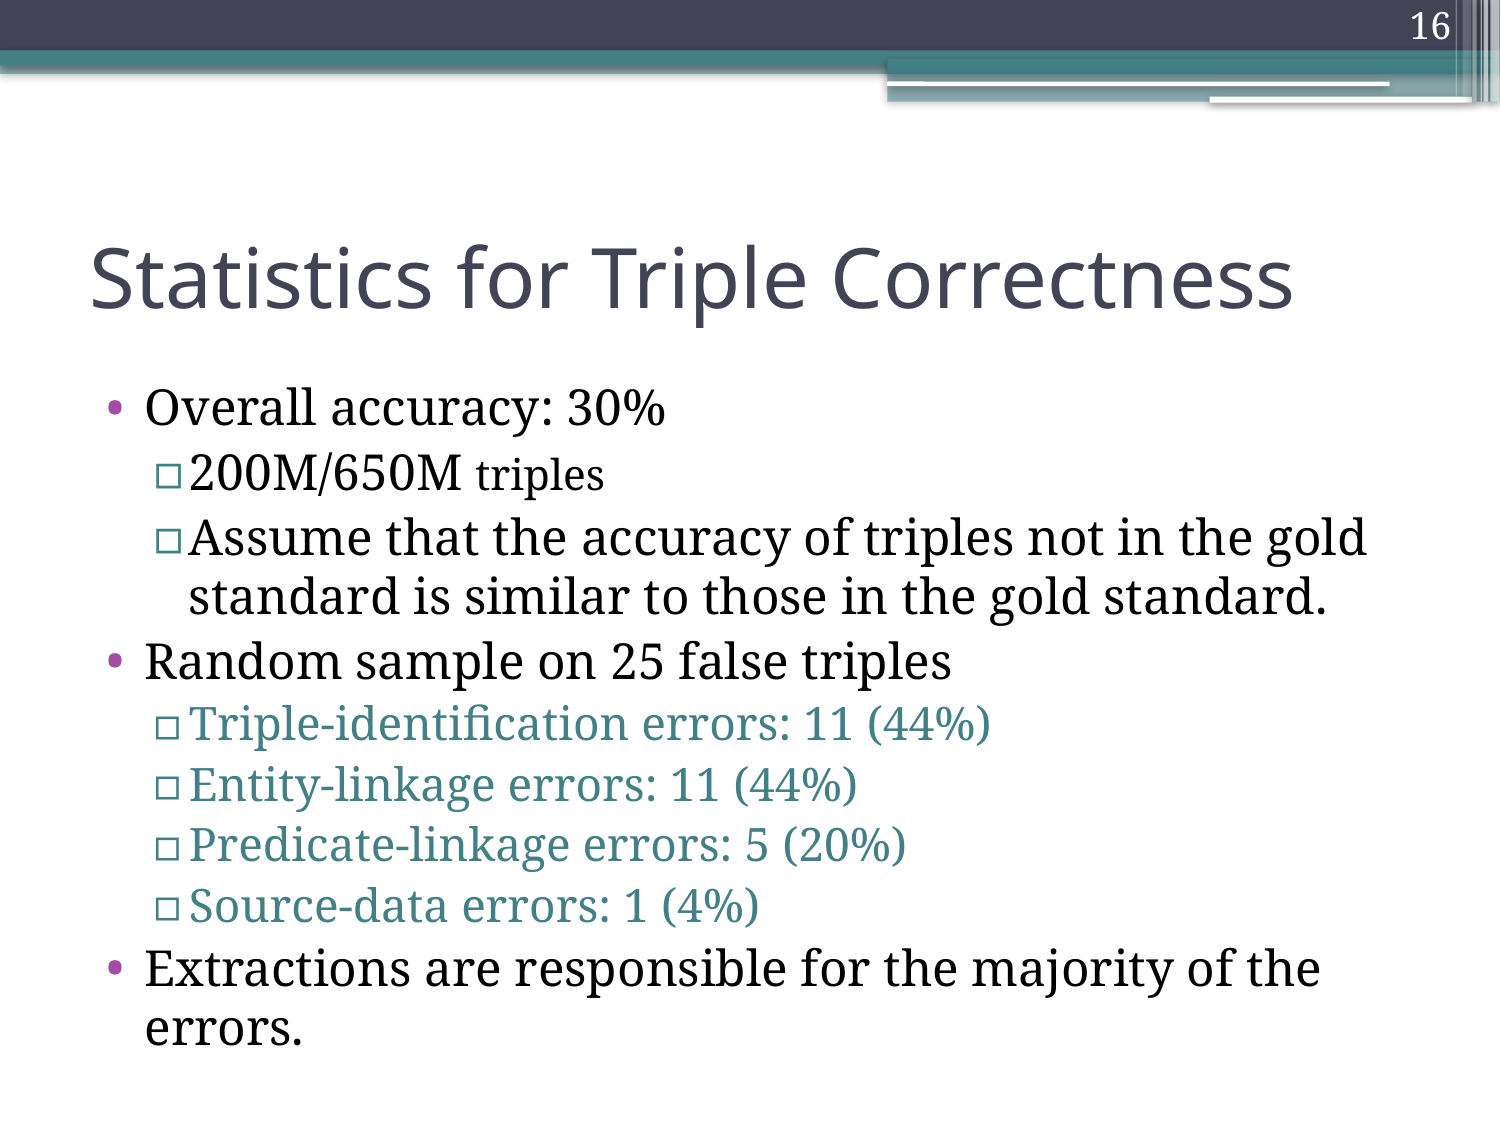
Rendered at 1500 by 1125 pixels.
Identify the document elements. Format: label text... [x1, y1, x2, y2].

title Statistics for Triple Correctness [75, 187, 1425, 363]
list Overall accuracy: 30% 200M/650M triples Assume that the accuracy of triples not in the gold standard is similar to those in the gold standard. Random sample on 25 false triples Triple-identification errors: 11 (44%) Entity-linkage errors: 11 (44%) Predicate-linkage errors: 5 (20%) Source-data errors: 1 (4%) Extractions are responsible for the majority of the errors. [75, 368, 1425, 1079]
slide_number 16 [1341, 0, 1466, 61]
